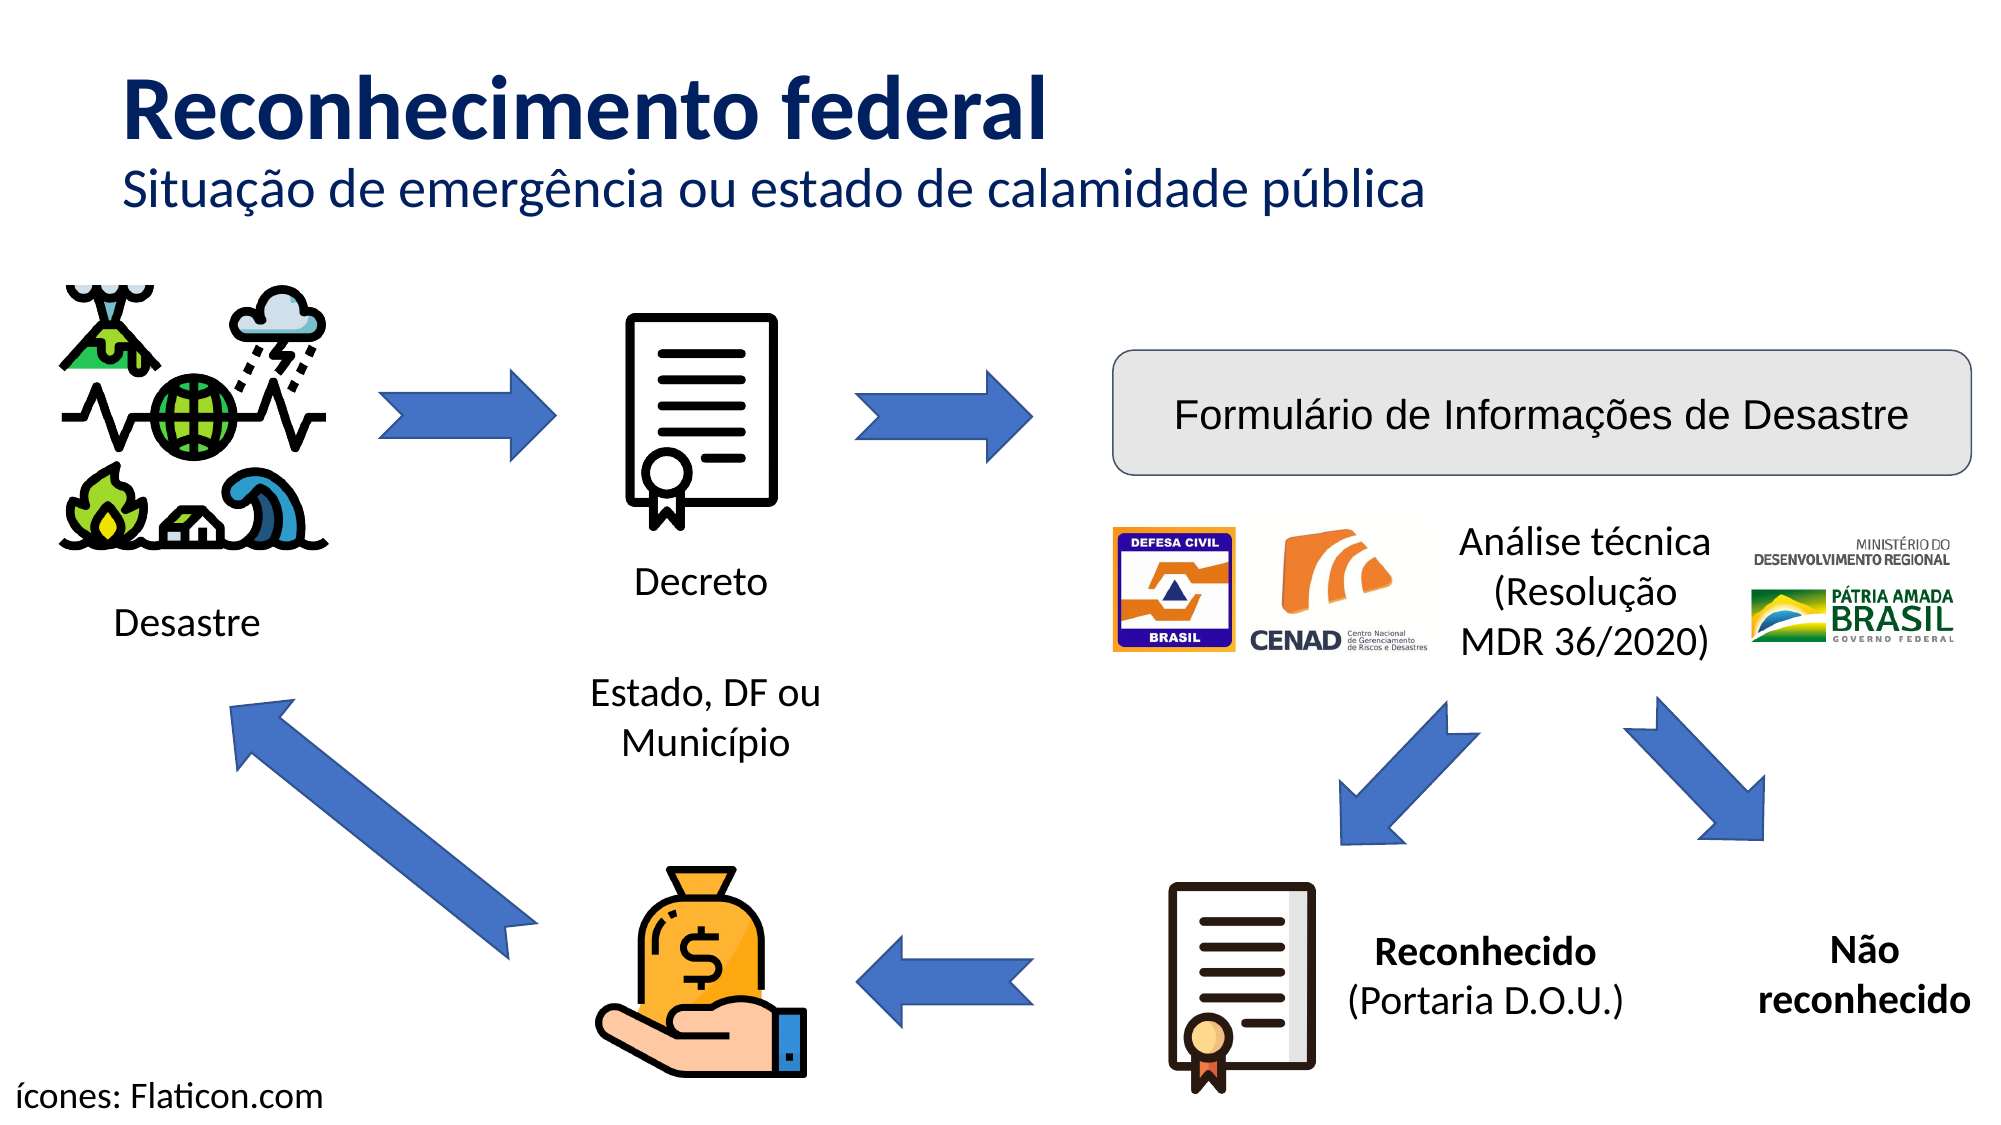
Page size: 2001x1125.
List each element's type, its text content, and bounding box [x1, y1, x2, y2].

picture [592, 312, 811, 531]
text_box ícones: Flaticon.com [0, 1063, 375, 1124]
picture [58, 282, 329, 554]
text_box [1625, 698, 1765, 841]
picture [1742, 526, 1972, 653]
picture [1136, 882, 1348, 1095]
title Reconhecimento federal Situação de emergência ou estado de calamidade pública [107, 31, 1833, 249]
picture [1112, 497, 1443, 709]
text_box [380, 370, 556, 461]
text_box Decreto [566, 546, 837, 612]
text_box Não reconhecido [1729, 914, 2000, 1030]
text_box Reconhecido (Portaria D.O.U.) [1353, 915, 1653, 1031]
text_box Formulário de Informações de Desastre [1112, 350, 1972, 476]
text_box [856, 937, 1033, 1027]
text_box Estado, DF ou Município [570, 656, 841, 772]
text_box [856, 371, 1032, 462]
text_box [1340, 702, 1479, 845]
text_box [230, 700, 537, 959]
picture [595, 866, 808, 1078]
text_box Análise técnica (Resolução MDR 36/2020) [1446, 506, 1735, 672]
text_box Desastre [52, 587, 323, 653]
